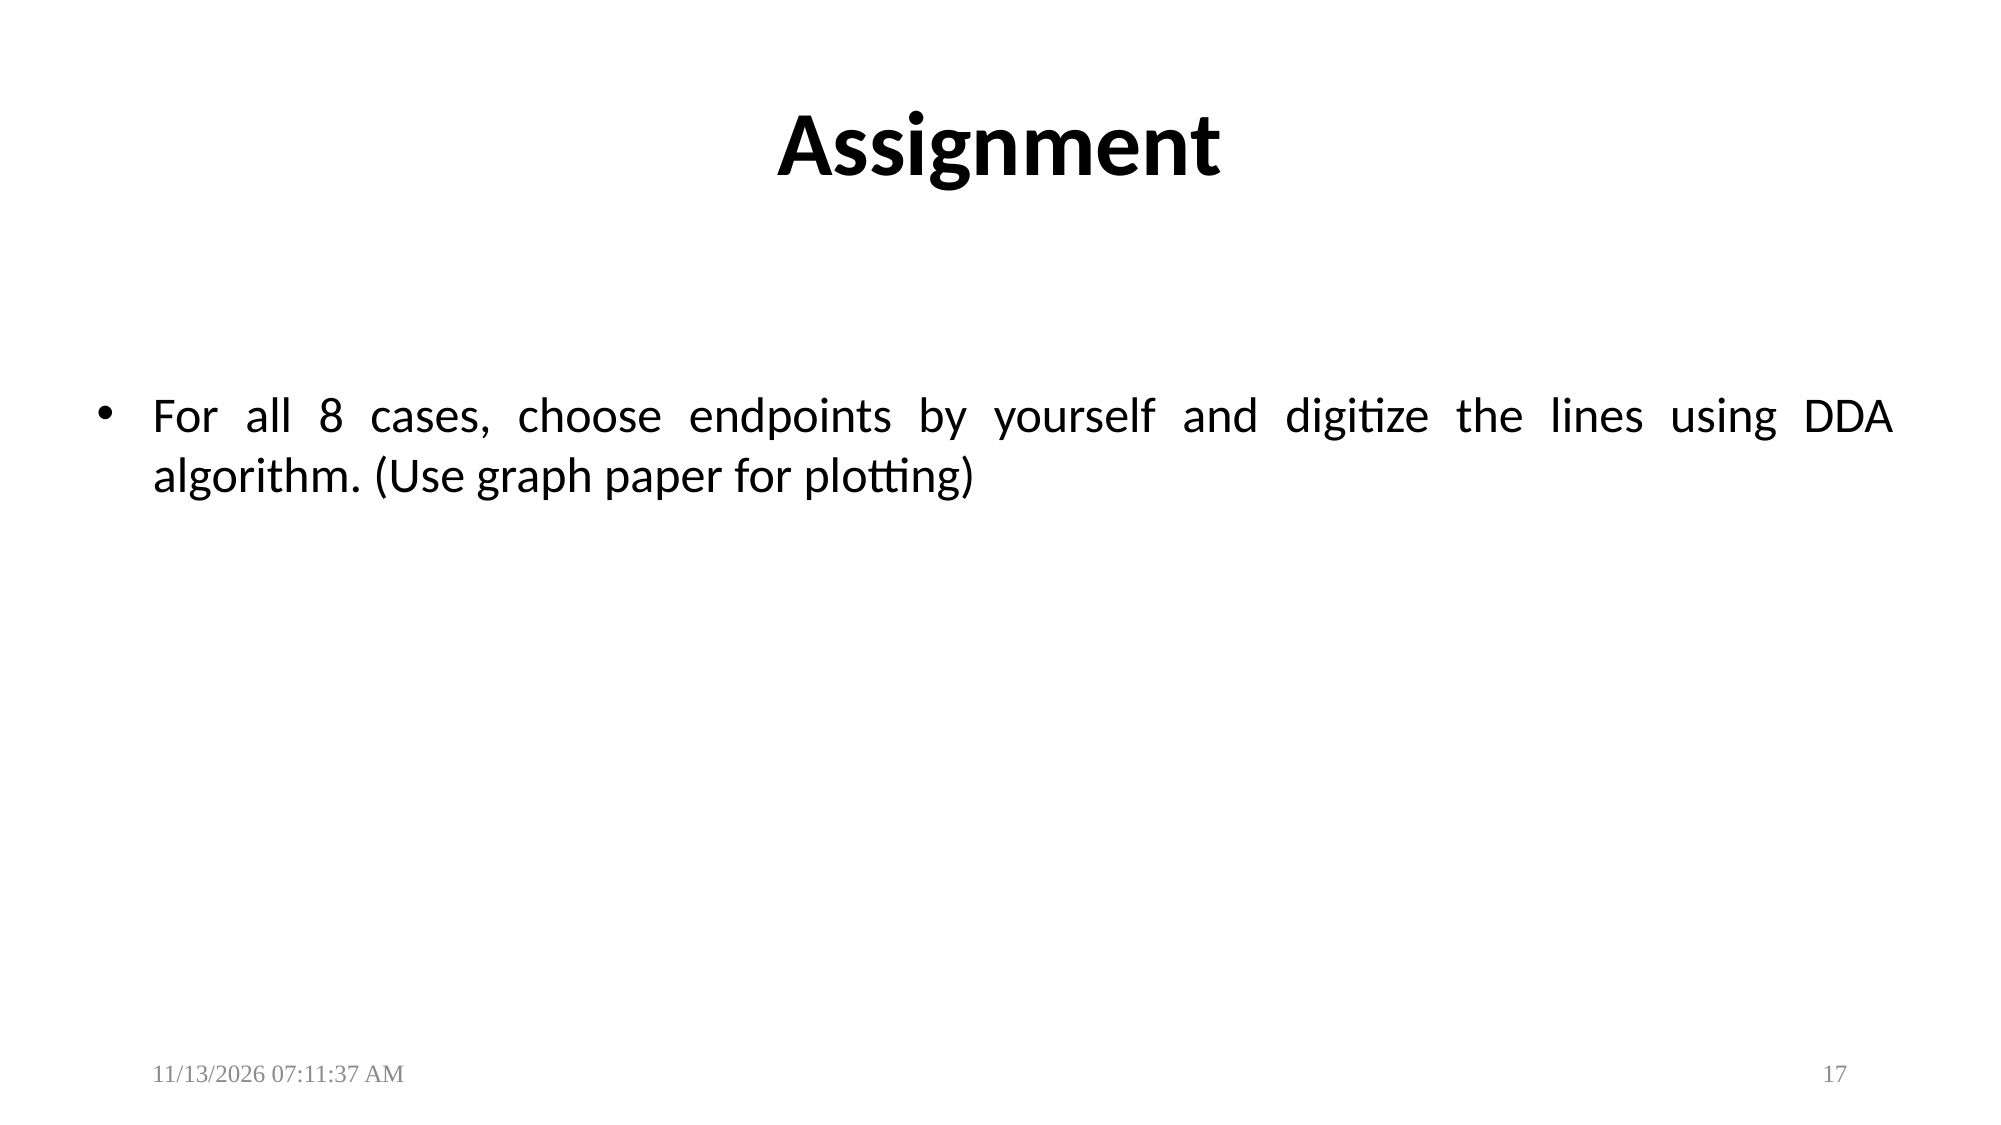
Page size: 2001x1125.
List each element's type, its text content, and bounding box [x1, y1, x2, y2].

list For all 8 cases, choose endpoints by yourself and digitize the lines using DDA algorithm. (Use graph paper for plotting) [81, 375, 1910, 988]
title Assignment [99, 45, 1900, 233]
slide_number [137, 1042, 588, 1103]
slide_number 17 [1412, 1042, 1863, 1103]
